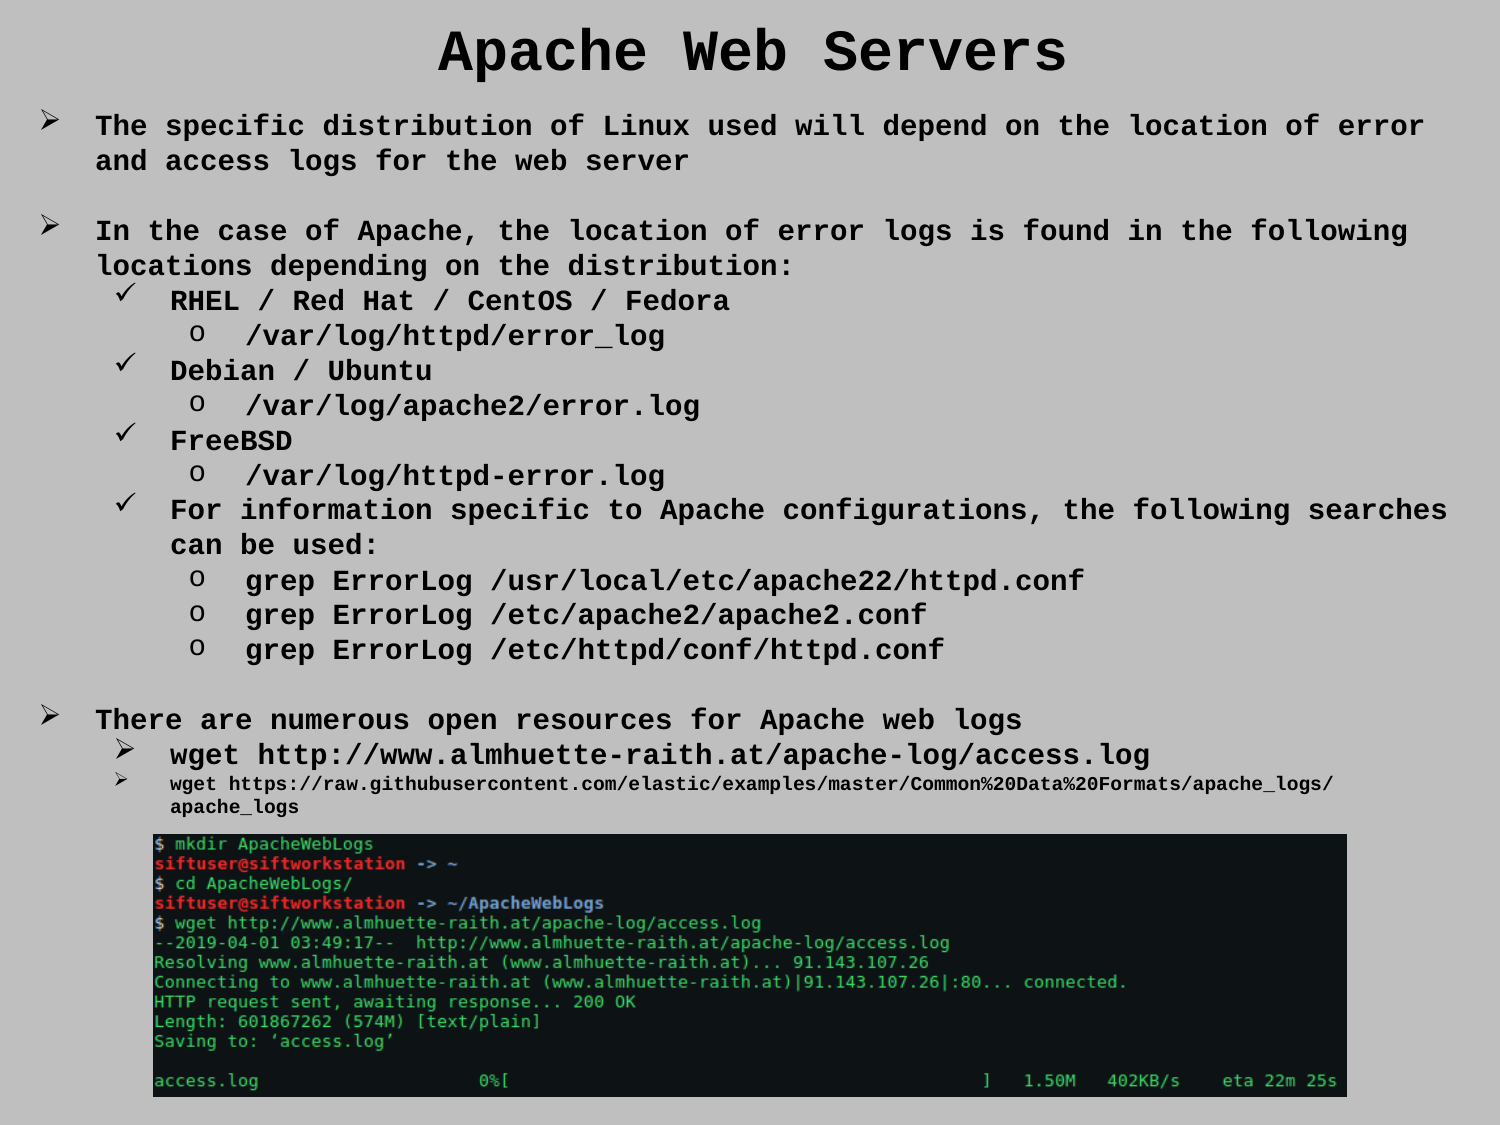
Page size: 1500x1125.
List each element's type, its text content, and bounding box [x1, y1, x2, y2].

picture [153, 834, 1347, 1097]
text_box Apache Web Servers [85, 12, 1421, 82]
text_box The specific distribution of Linux used will depend on the location of error and access logs for the web server In the case of Apache, the location of error logs is found in the following locations depending on the distribution: RHEL / Red Hat / CentOS / Fedora /var/log/httpd/error_log Debian / Ubuntu /var/log/apache2/error.log FreeBSD /var/log/httpd-error.log For information specific to Apache configurations, the following searches can be used: grep ErrorLog /usr/local/etc/apache22/httpd.conf grep ErrorLog /etc/apache2/apache2.conf grep ErrorLog /etc/httpd/conf/httpd.conf There are numerous open resources for Apache web logs wget http://www.almhuette-raith.at/apache-log/access.log wget https://raw.githubusercontent.com/elastic/examples/master/Common%20Data%20Formats/apache_logs/apache_logs [24, 98, 1476, 814]
